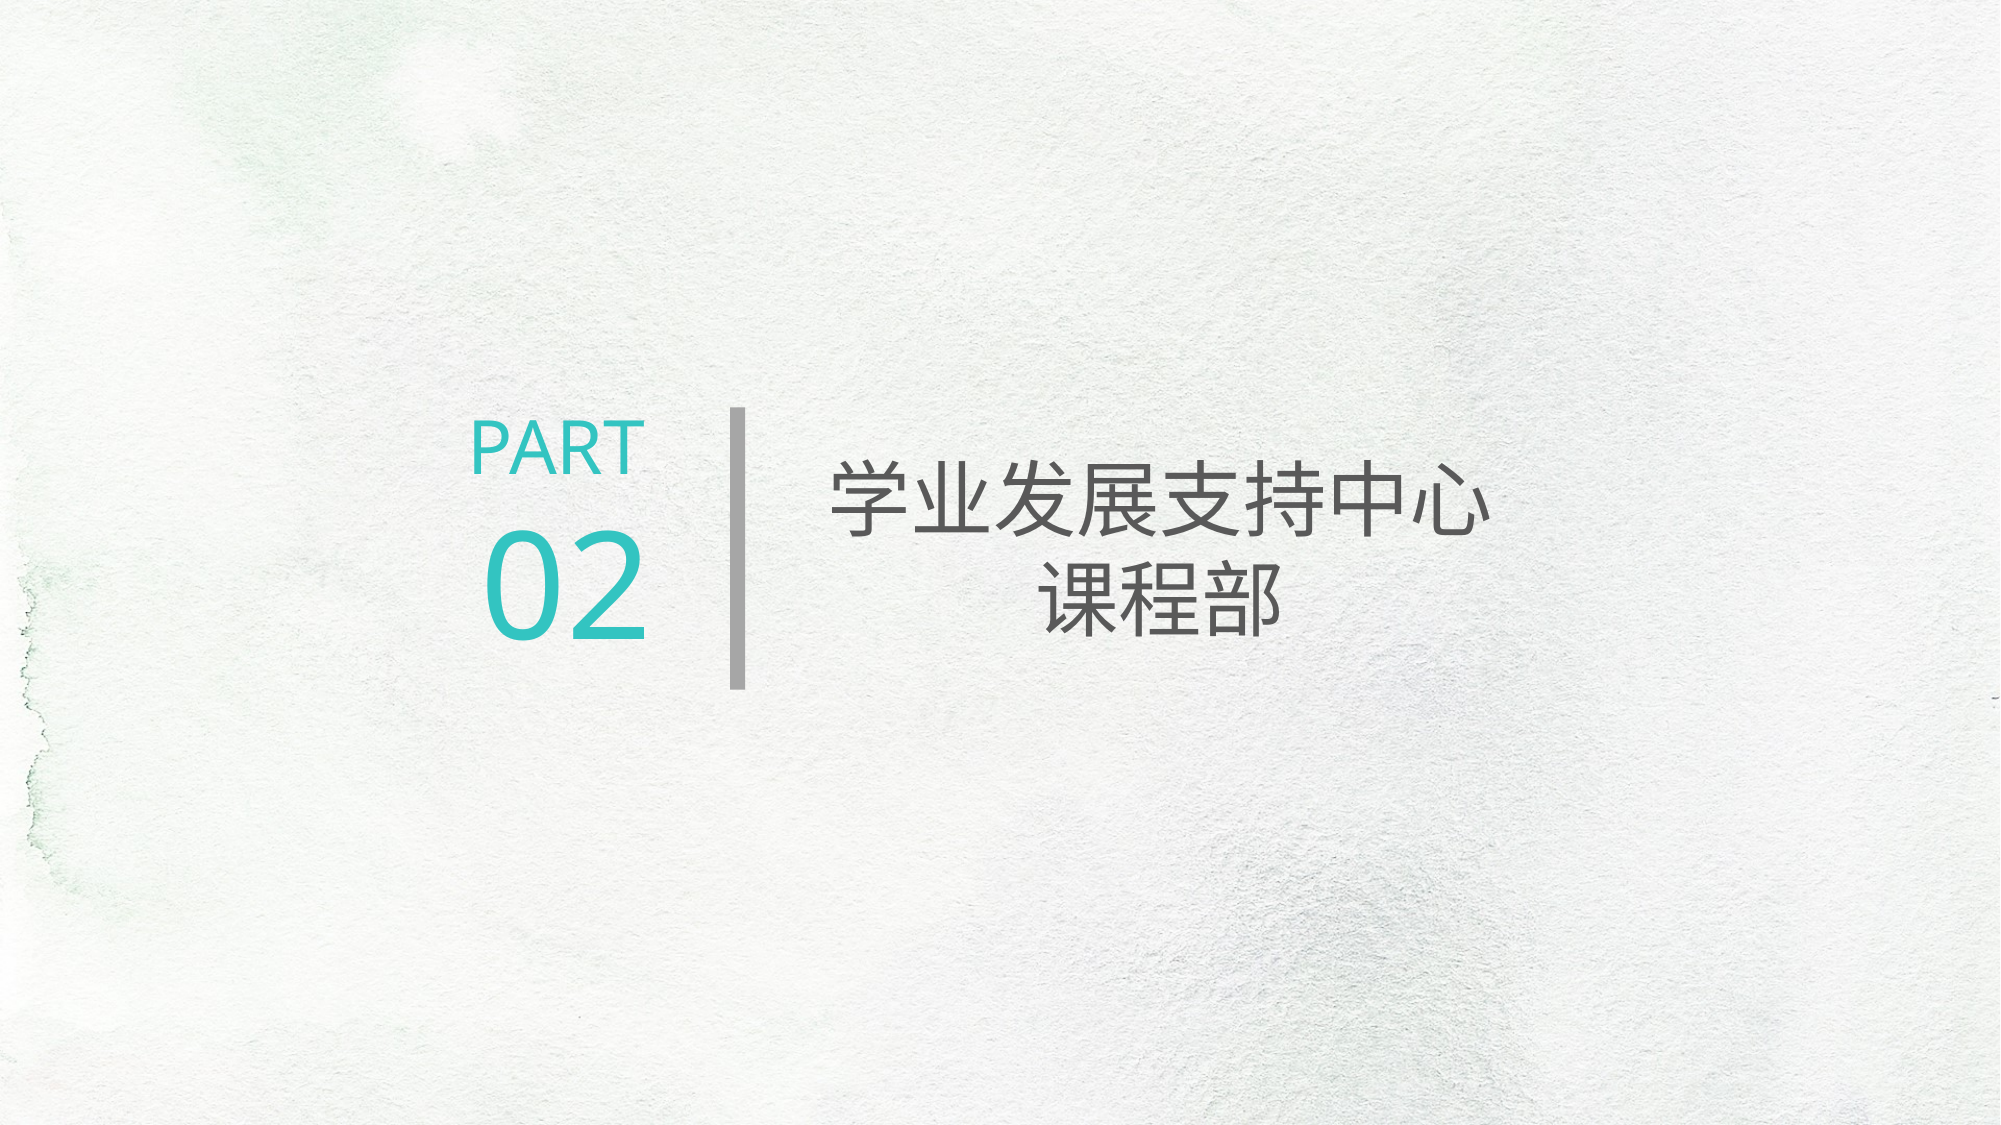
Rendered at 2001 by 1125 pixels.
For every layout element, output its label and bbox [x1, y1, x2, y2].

picture [0, 0, 2001, 1125]
text_box [417, 392, 1583, 690]
